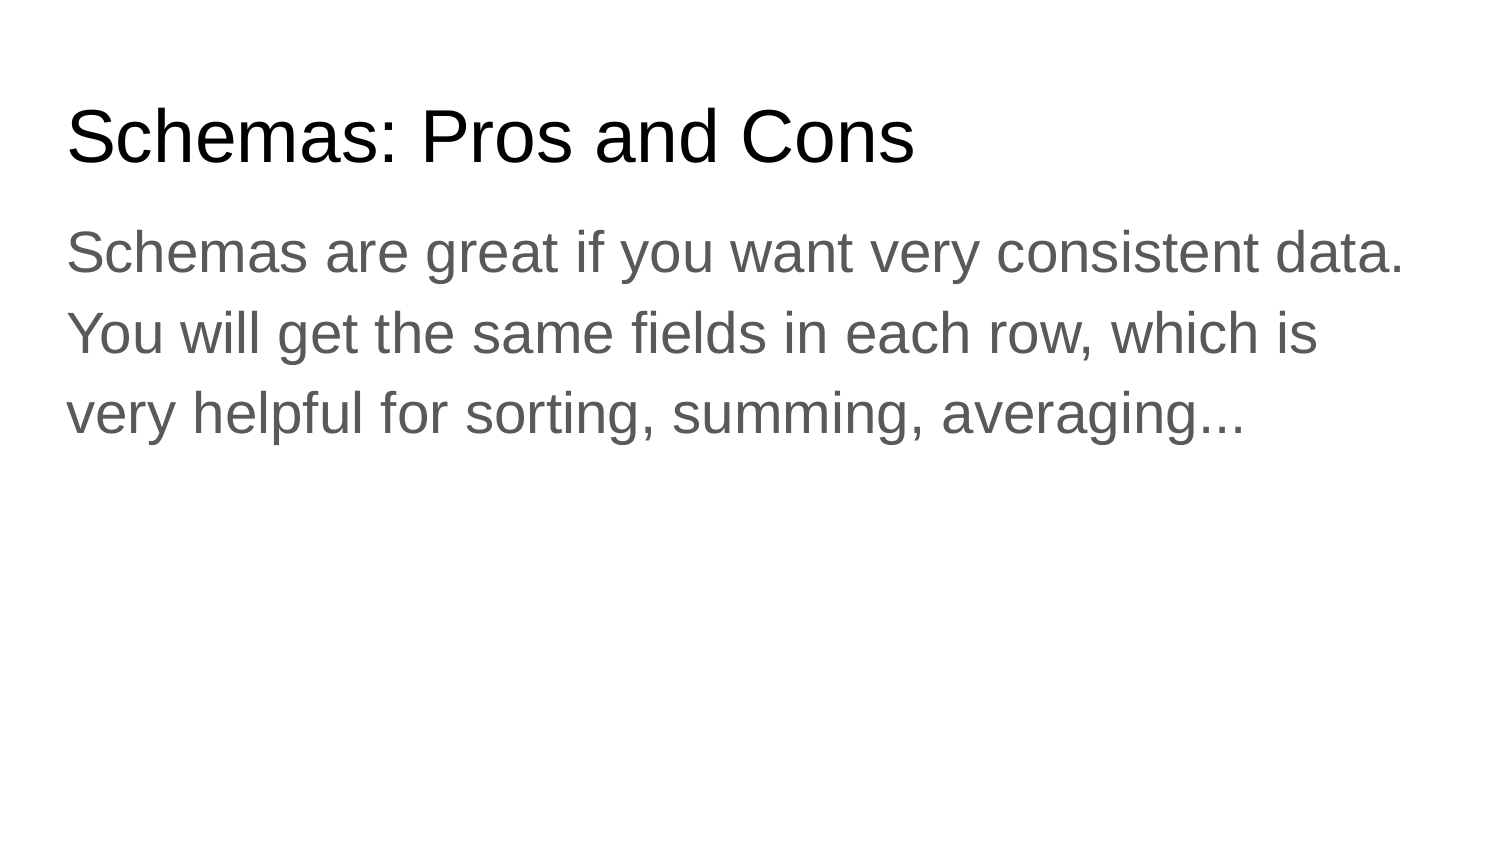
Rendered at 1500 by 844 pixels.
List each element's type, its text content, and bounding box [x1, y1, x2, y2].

list Schemas are great if you want very consistent data. You will get the same fields in each row, which is very helpful for sorting, summing, averaging... [51, 189, 1449, 750]
title Schemas: Pros and Cons [51, 72, 1449, 167]
